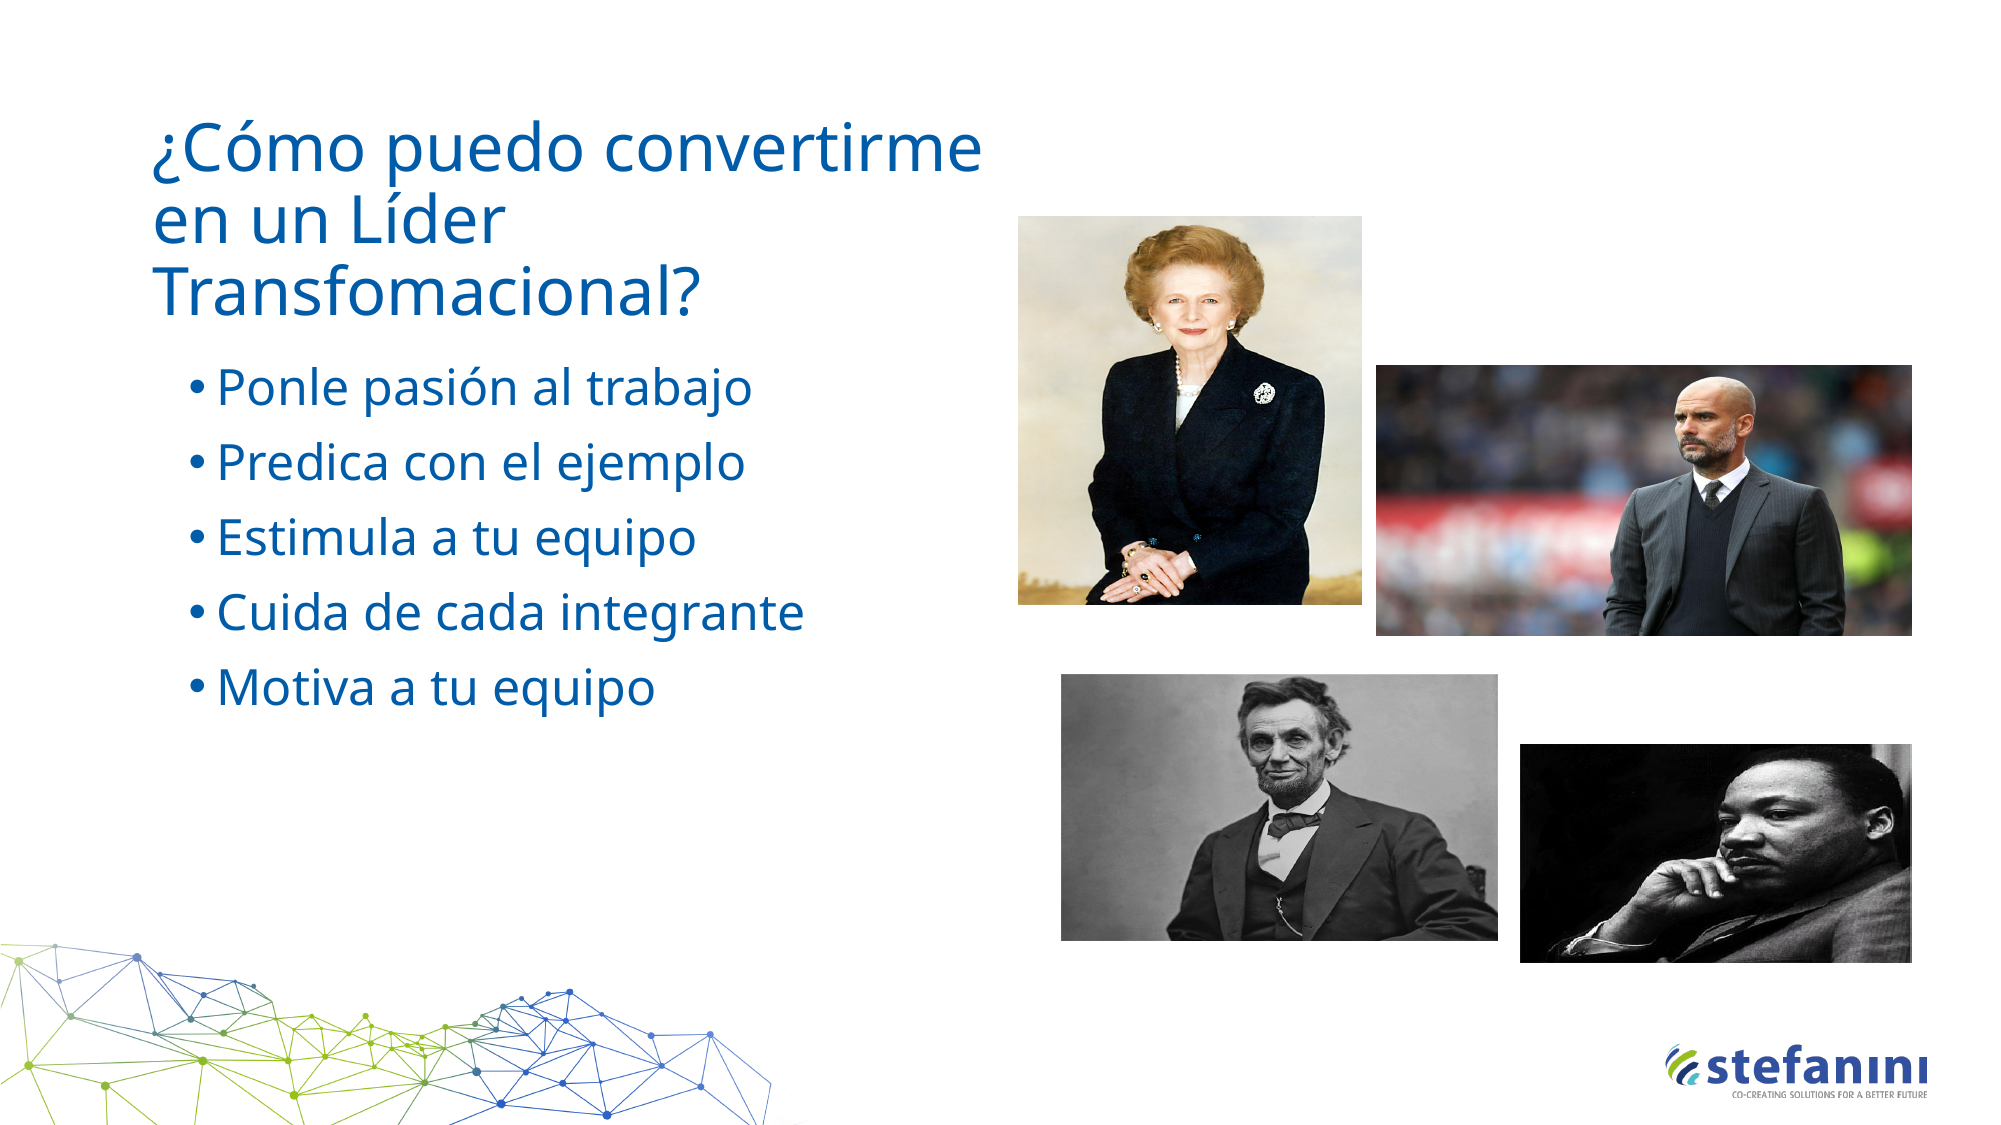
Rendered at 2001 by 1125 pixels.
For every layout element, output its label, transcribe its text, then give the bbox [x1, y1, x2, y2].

picture [0, 566, 826, 1125]
text_box Ponle pasión al trabajo Predica con el ejemplo Estimula a tu equipo Cuida de cada integrante Motiva a tu equipo [173, 354, 971, 981]
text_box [1018, 216, 1912, 963]
title ¿Cómo puedo convertirme en un Líder Transfomacional? [137, 75, 1019, 338]
picture [1665, 1043, 1927, 1098]
